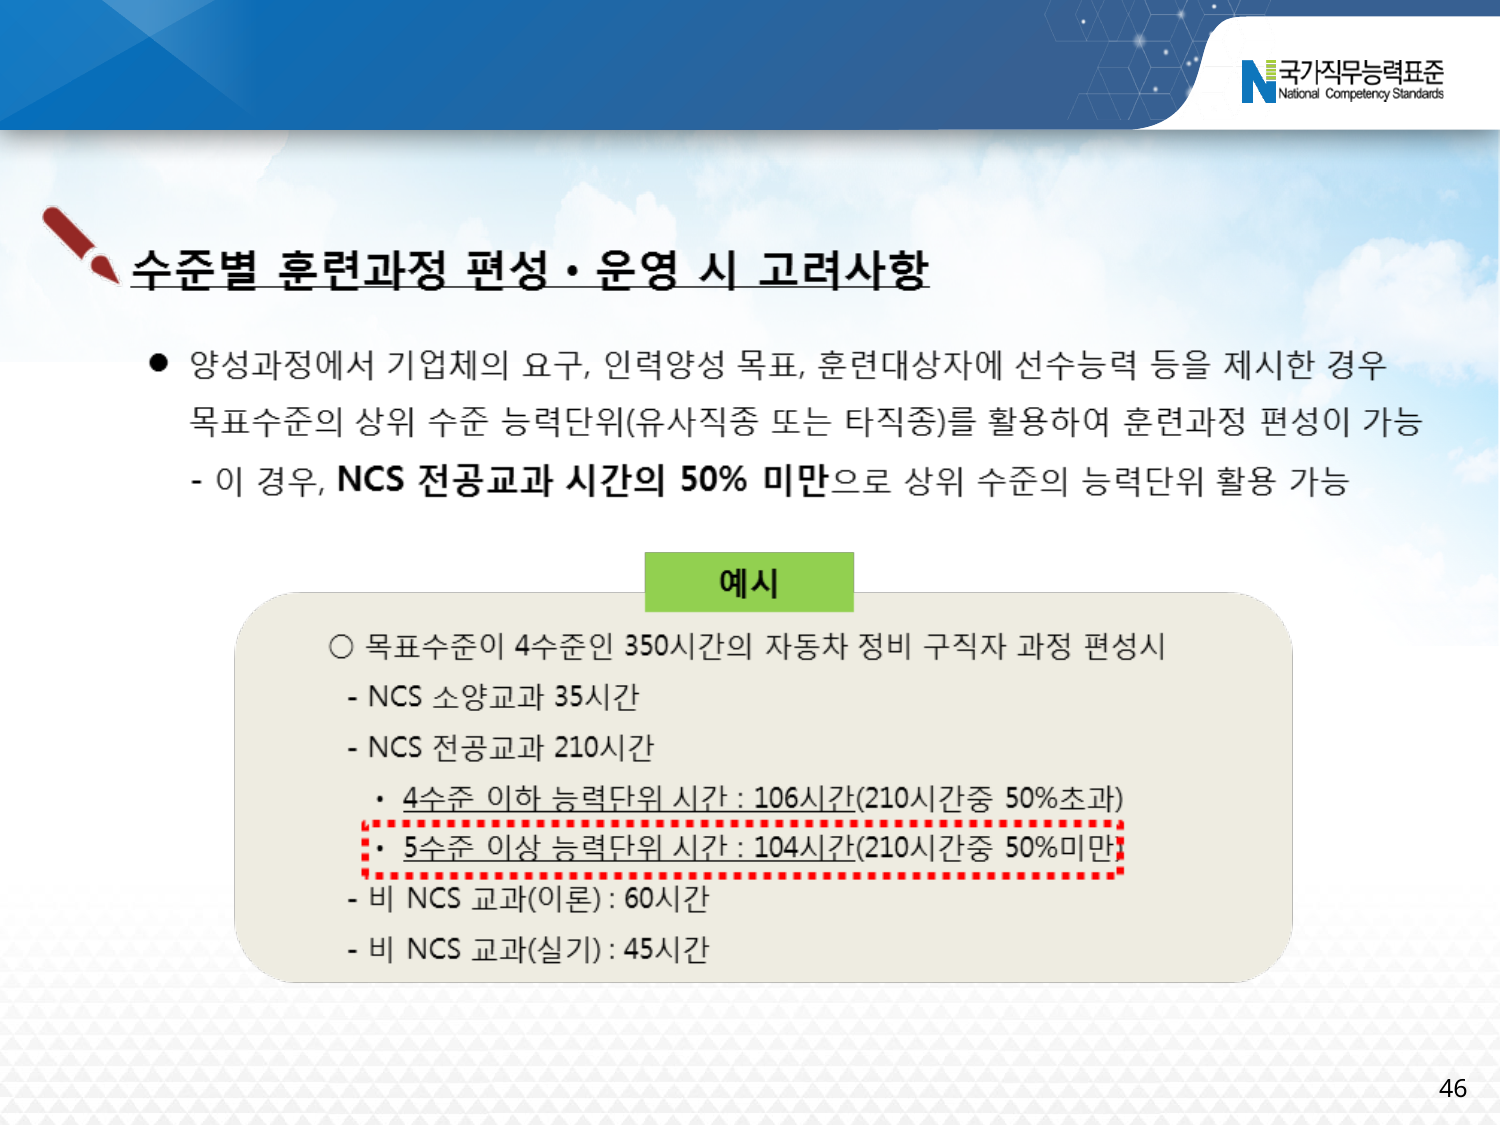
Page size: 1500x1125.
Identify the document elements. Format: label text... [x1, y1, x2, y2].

picture [1044, 0, 1276, 120]
text_box 46 [1132, 1065, 1483, 1125]
picture [0, 130, 1500, 1125]
text_box 수준별 훈련과정 편성 [29, 19, 1199, 97]
